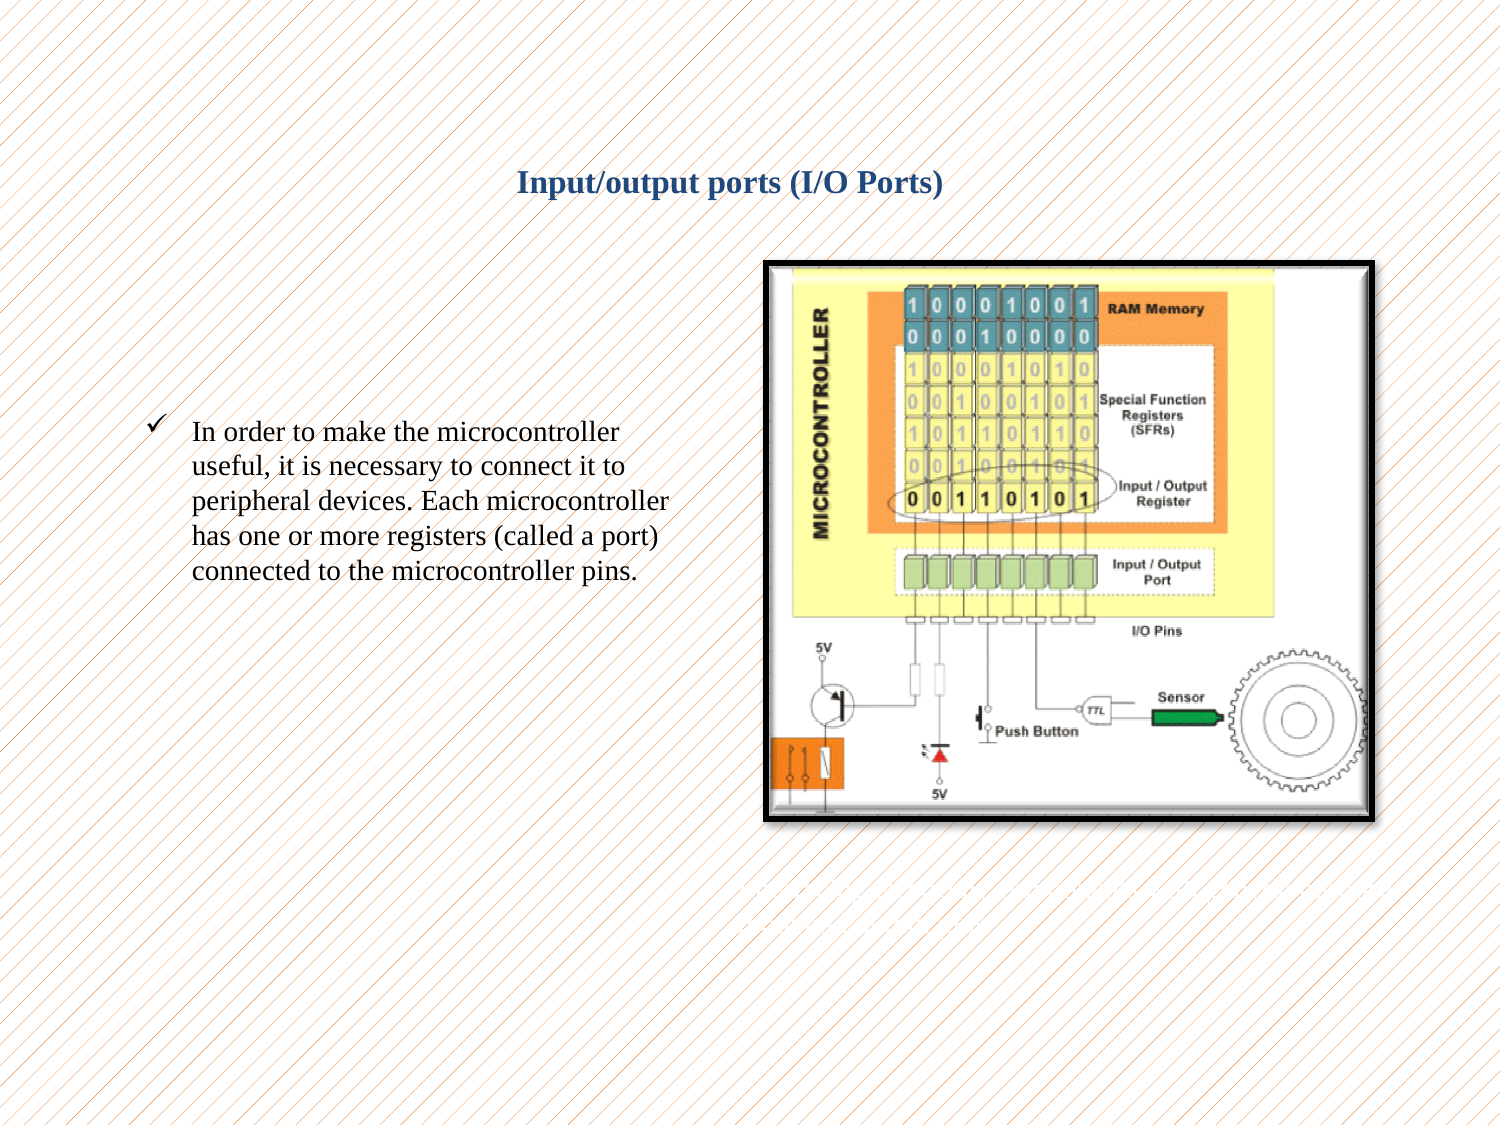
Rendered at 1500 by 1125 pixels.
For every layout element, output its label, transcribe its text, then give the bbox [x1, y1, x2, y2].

text_box [693, 290, 761, 376]
text_box [693, 248, 1300, 290]
text_box Interfacing electronic components with general purpose input and output pins [723, 861, 1415, 947]
text_box In order to make the microcontroller useful, it is necessary to connect it to peripheral devices. Each microcontroller has one or more registers (called a port) connected to the microcontroller pins. [130, 229, 693, 647]
text_box Input/output ports (I/O Ports) [501, 152, 1034, 253]
text_box [99, 412, 130, 473]
picture [768, 265, 1369, 817]
